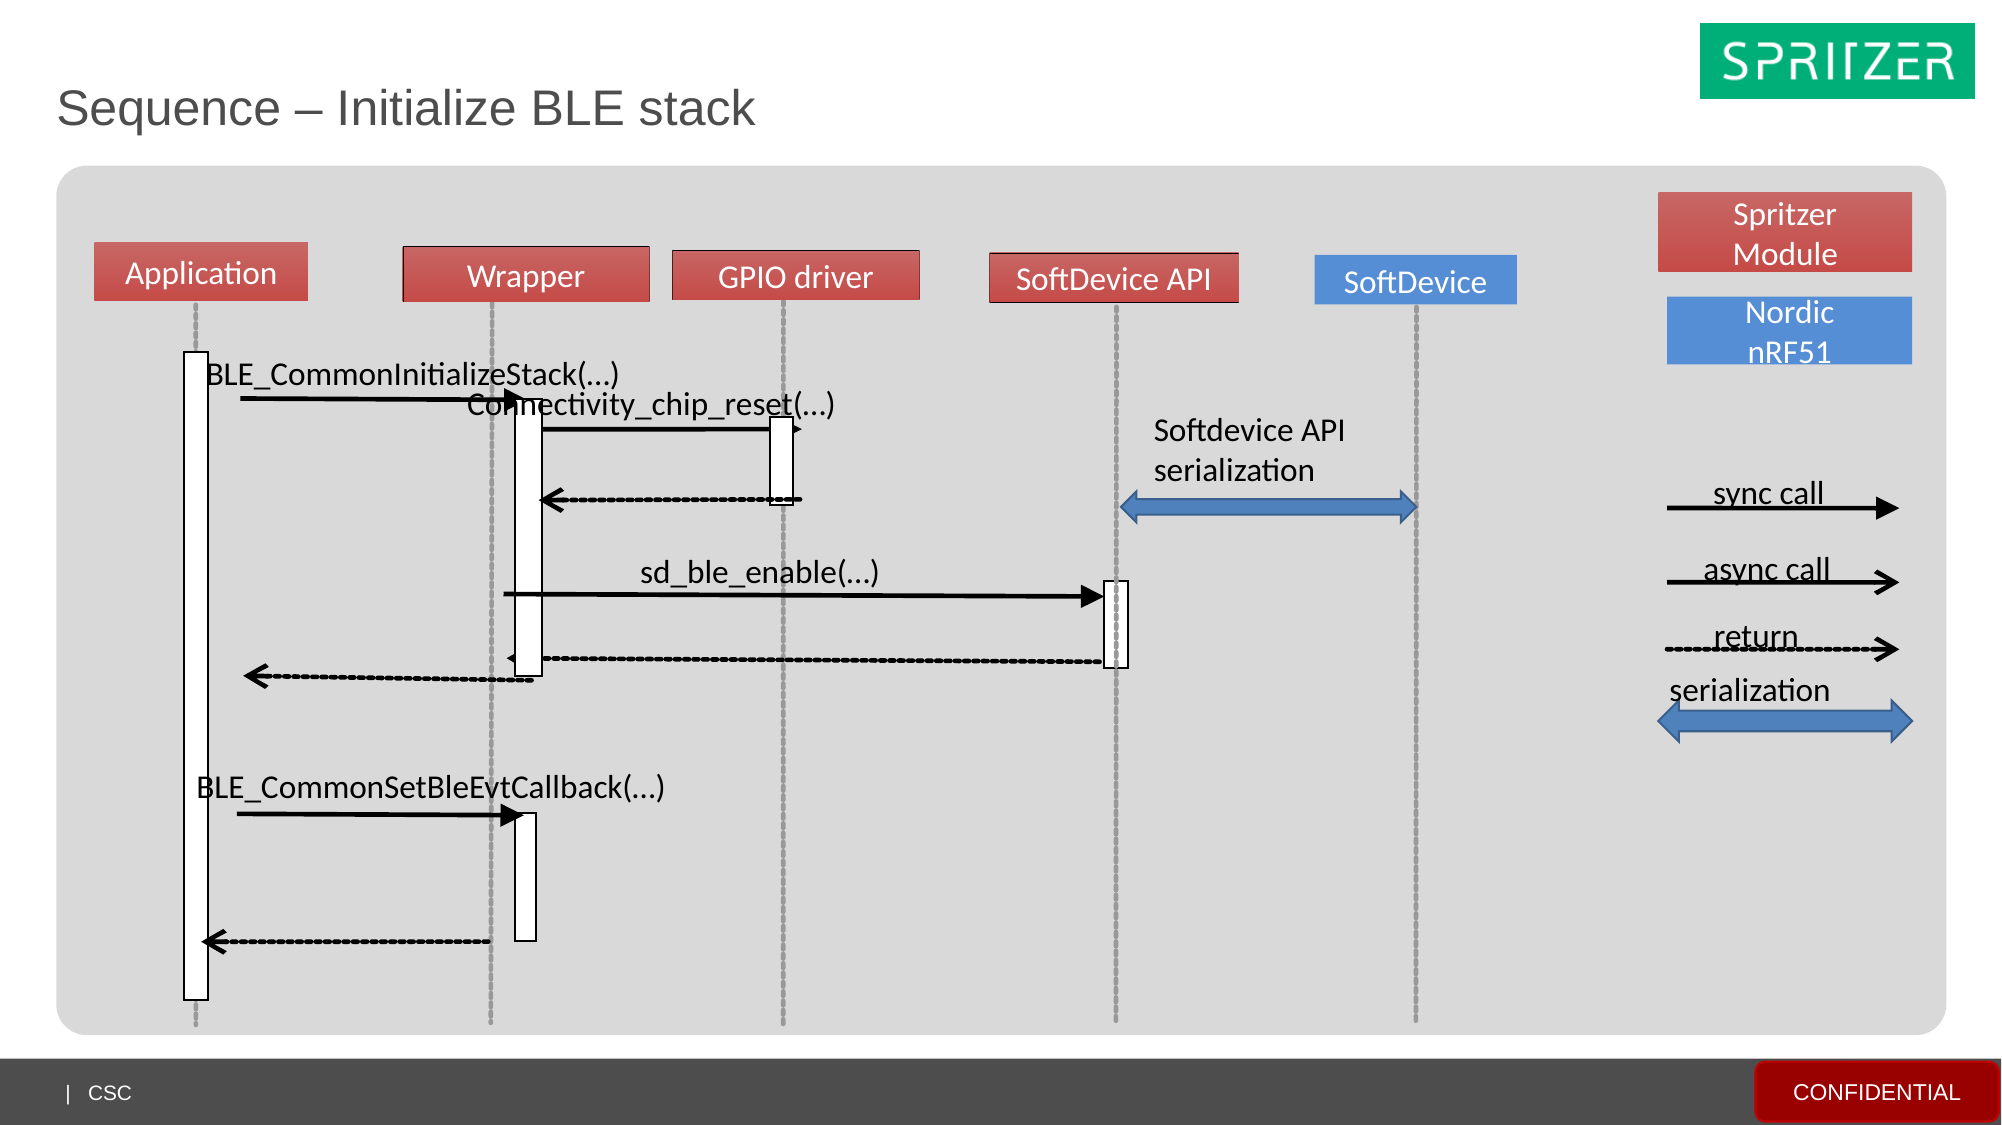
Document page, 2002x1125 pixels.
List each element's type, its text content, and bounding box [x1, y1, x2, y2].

text_box [514, 595, 543, 677]
text_box [183, 813, 208, 1000]
text_box [183, 352, 208, 757]
text_box Spritzer Module [1658, 192, 1913, 272]
text_box BLE_CommonInitializeStack(…) [191, 345, 740, 400]
text_box [1876, 637, 1900, 660]
text_box Wrapper [402, 246, 650, 302]
text_box Nordic nRF51 [1667, 296, 1913, 365]
text_box [1872, 497, 1900, 519]
text_box [1120, 491, 1417, 523]
text_box BLE_CommonSetBleEvtCallback(…) [181, 757, 801, 813]
text_box Softdevice API serialization [1138, 400, 1417, 496]
text_box sync call [1698, 463, 1872, 519]
text_box [950, 586, 1105, 607]
text_box return [1699, 606, 1830, 660]
text_box [538, 488, 562, 512]
text_box [1883, 574, 1900, 591]
text_box [236, 804, 524, 826]
text_box [514, 813, 537, 942]
text_box serialization [1654, 660, 1886, 716]
text_box [1103, 580, 1128, 669]
text_box GPIO driver [672, 250, 920, 300]
text_box SoftDevice API [989, 252, 1239, 303]
text_box Sequence – Initialize BLE stack [56, 46, 1947, 166]
text_box [201, 930, 225, 954]
text_box [243, 664, 268, 688]
text_box sd_ble_enable(…) [625, 542, 950, 598]
text_box [1658, 700, 1913, 742]
text_box Application [94, 242, 308, 301]
picture [1700, 23, 1975, 99]
text_box async call [1688, 539, 1883, 595]
text_box SoftDevice [1314, 254, 1517, 305]
text_box Connectivity_chip_reset(…) [452, 375, 937, 430]
text_box [514, 430, 543, 594]
text_box [769, 417, 794, 505]
